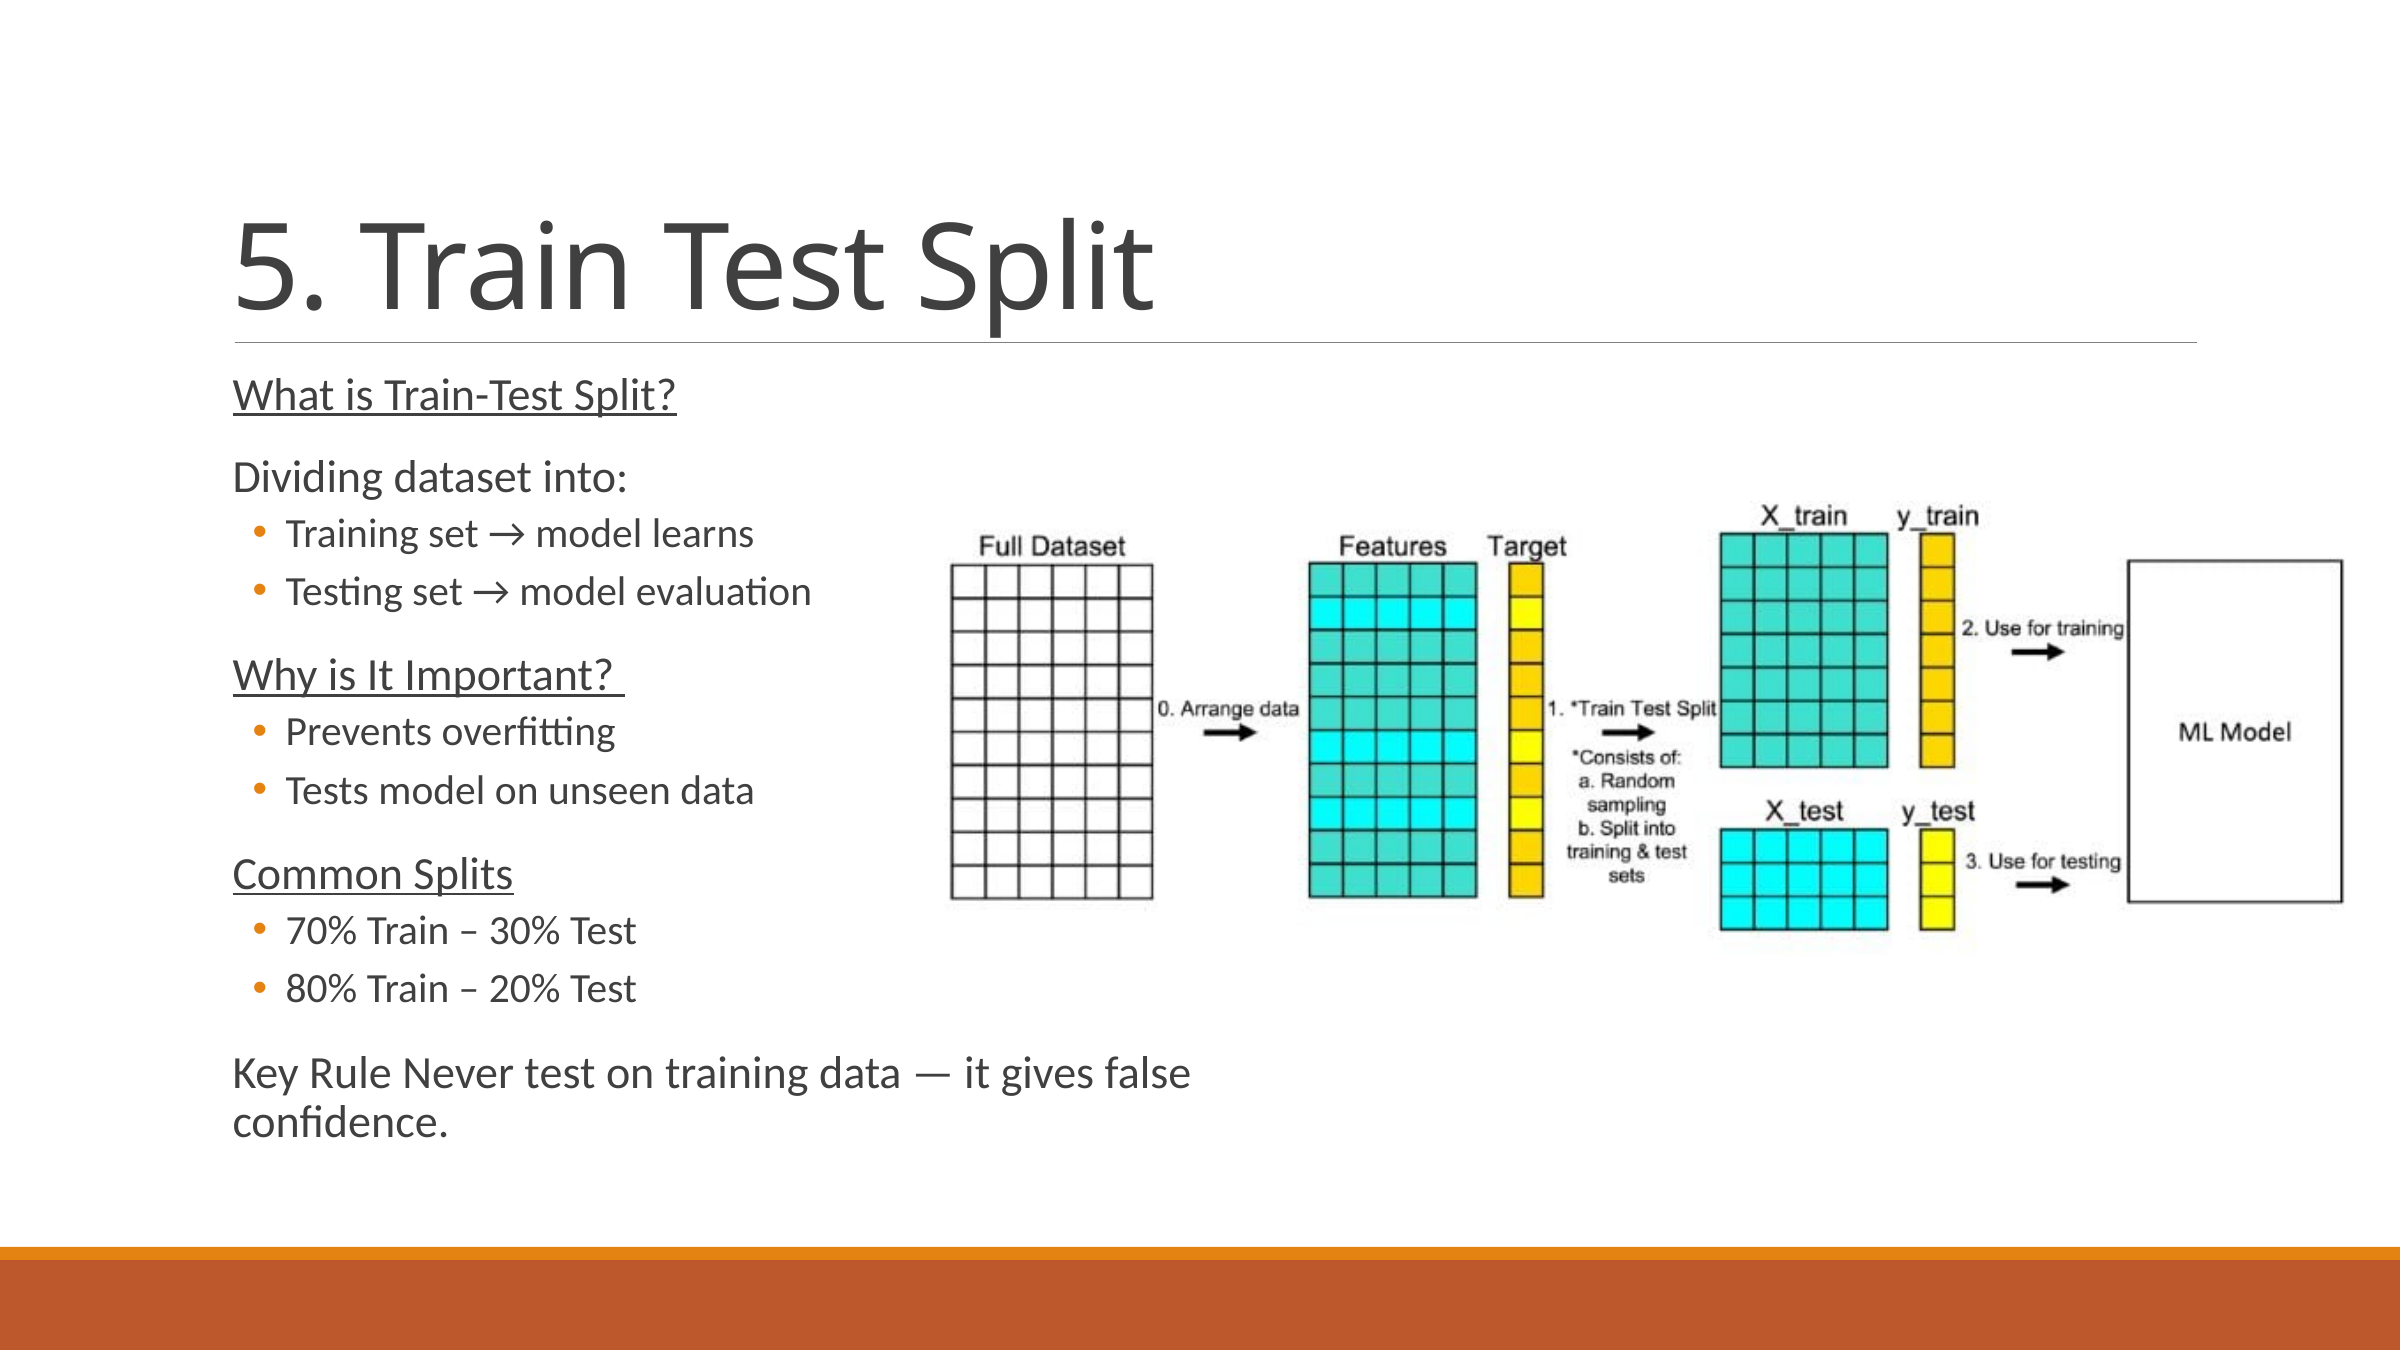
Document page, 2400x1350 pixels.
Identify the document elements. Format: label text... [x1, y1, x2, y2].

title 5. Train Test Split [216, 56, 2196, 342]
list What is Train-Test Split? Dividing dataset into: Training set → model learns Testing set → model evaluation Why is It Important? Prevents overfitting Tests model on unseen data Common Splits 70% Train – 30% Test 80% Train – 20% Test Key Rule Never test on training data — it gives false confidence. [216, 363, 1402, 1156]
picture [930, 473, 2362, 971]
